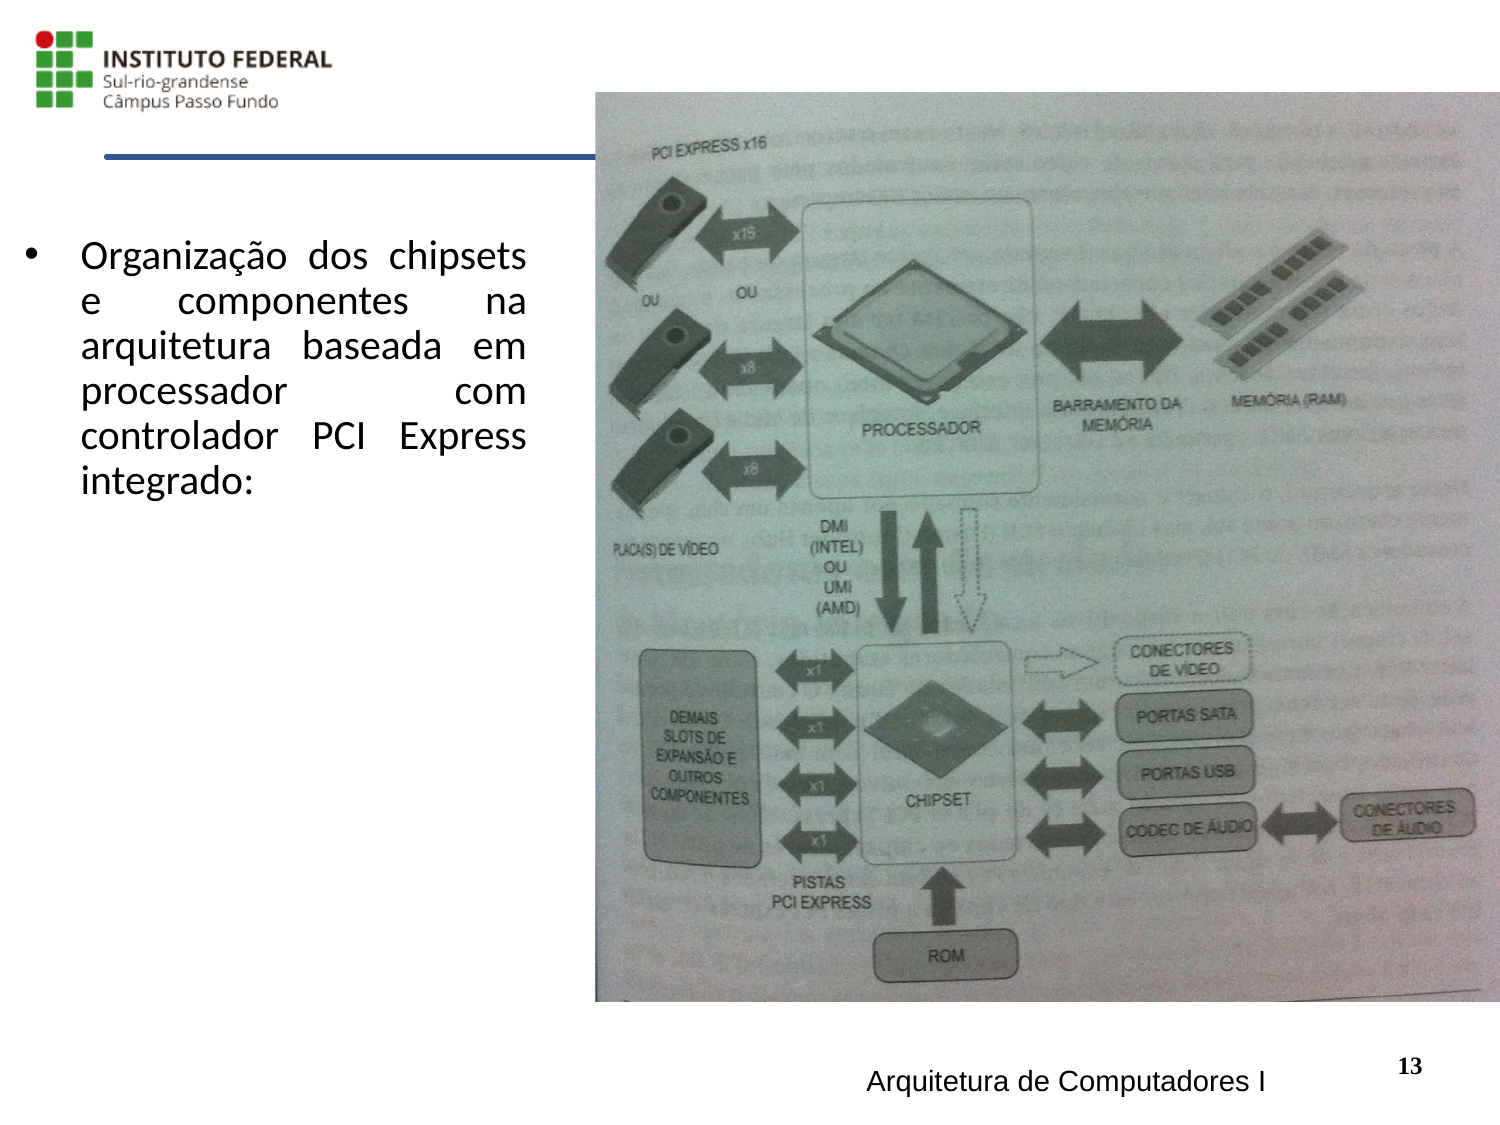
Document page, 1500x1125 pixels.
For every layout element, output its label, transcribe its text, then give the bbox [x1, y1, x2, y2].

picture [21, 23, 340, 126]
text_box 13 [1049, 1012, 1438, 1088]
text_box [104, 154, 589, 160]
list Organização dos chipsets e componentes na arquitetura baseada em processador com controlador PCI Express integrado: [0, 225, 543, 969]
text_box Arquitetura de Computadores I [733, 1054, 1400, 1125]
picture [594, 91, 1500, 1002]
